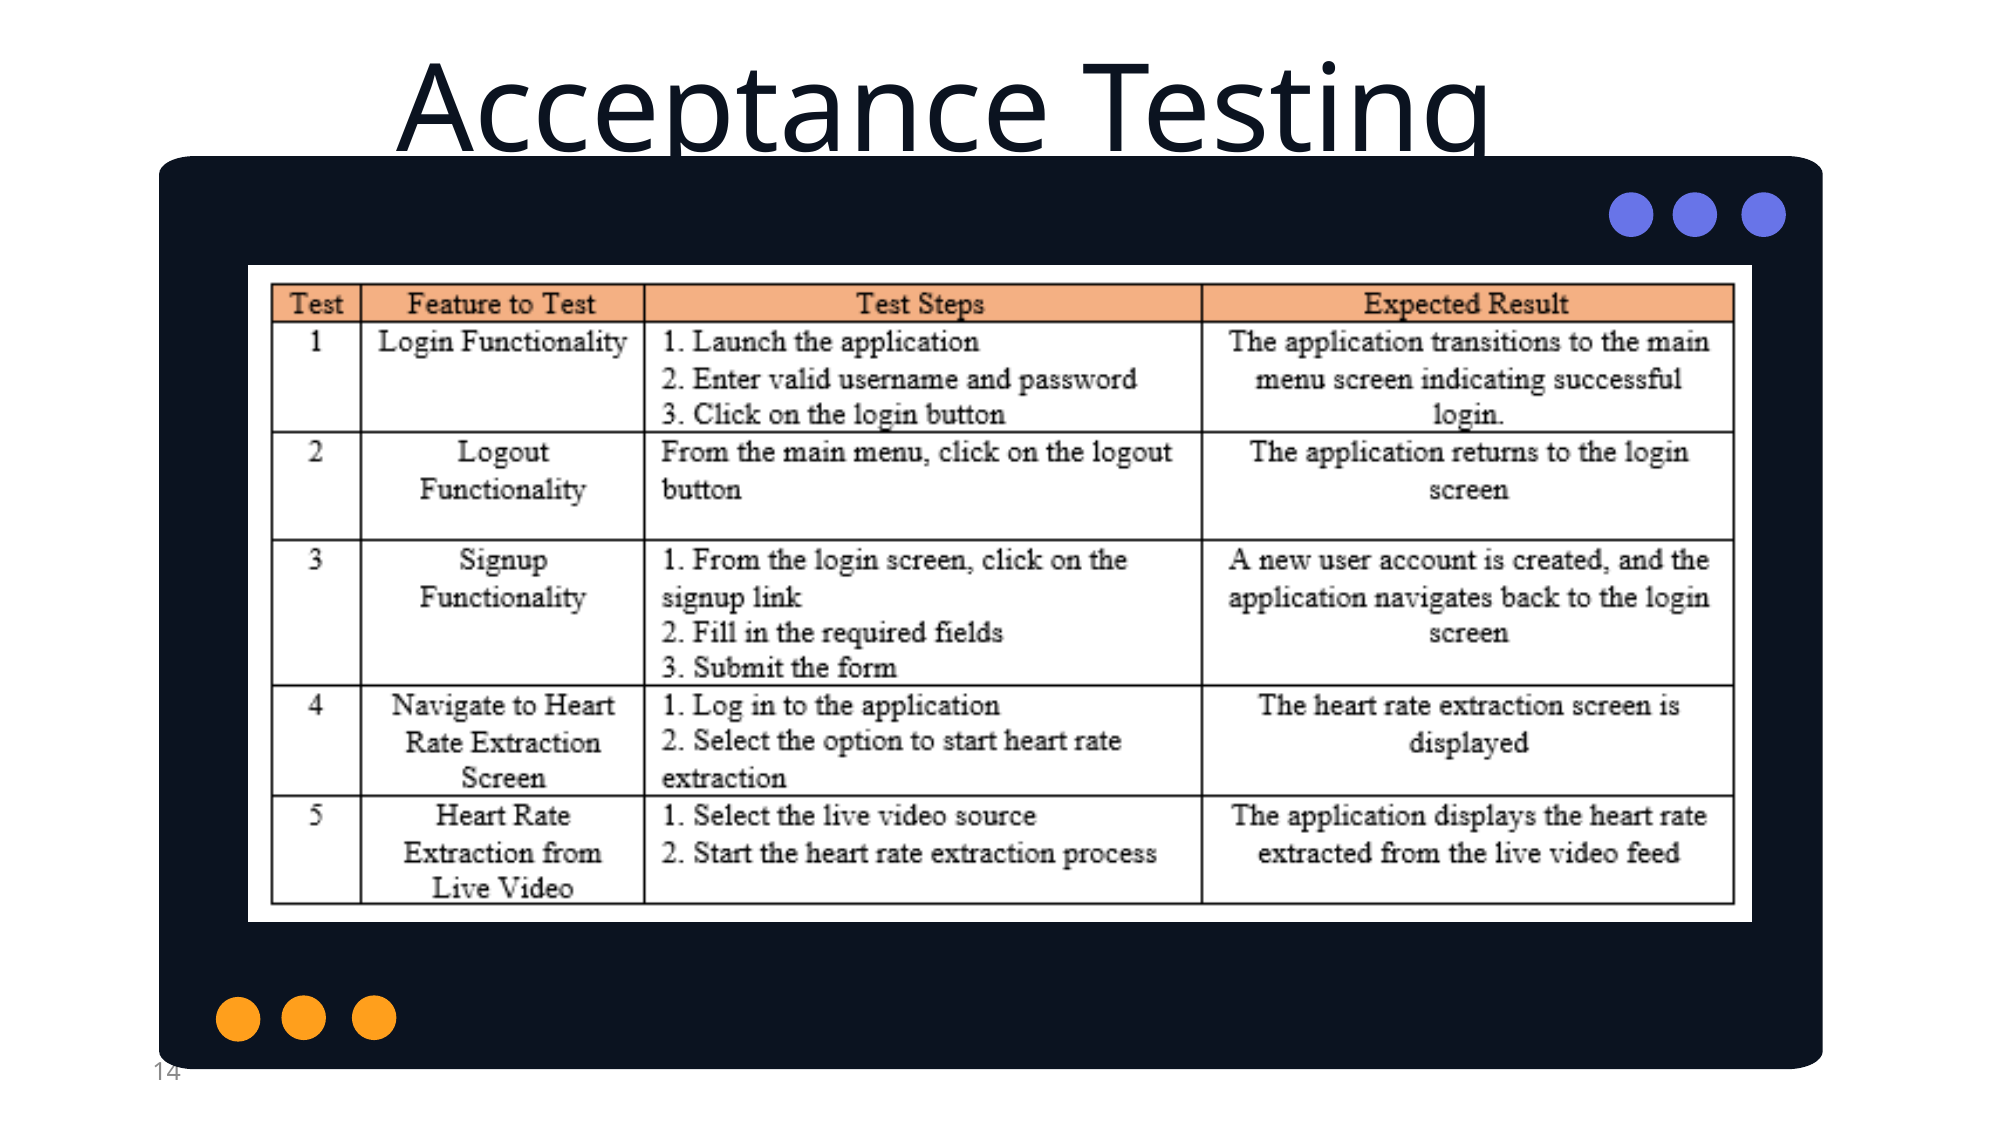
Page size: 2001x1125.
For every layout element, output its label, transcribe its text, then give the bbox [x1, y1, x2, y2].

text_box Acceptance Testing [396, 0, 1726, 176]
text_box [159, 156, 1823, 1070]
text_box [1608, 192, 1654, 237]
picture [248, 265, 1752, 922]
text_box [281, 995, 326, 1041]
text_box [215, 996, 261, 1042]
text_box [1672, 192, 1718, 237]
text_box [351, 995, 397, 1041]
slide_number 14 [137, 1042, 588, 1103]
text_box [1741, 192, 1786, 237]
